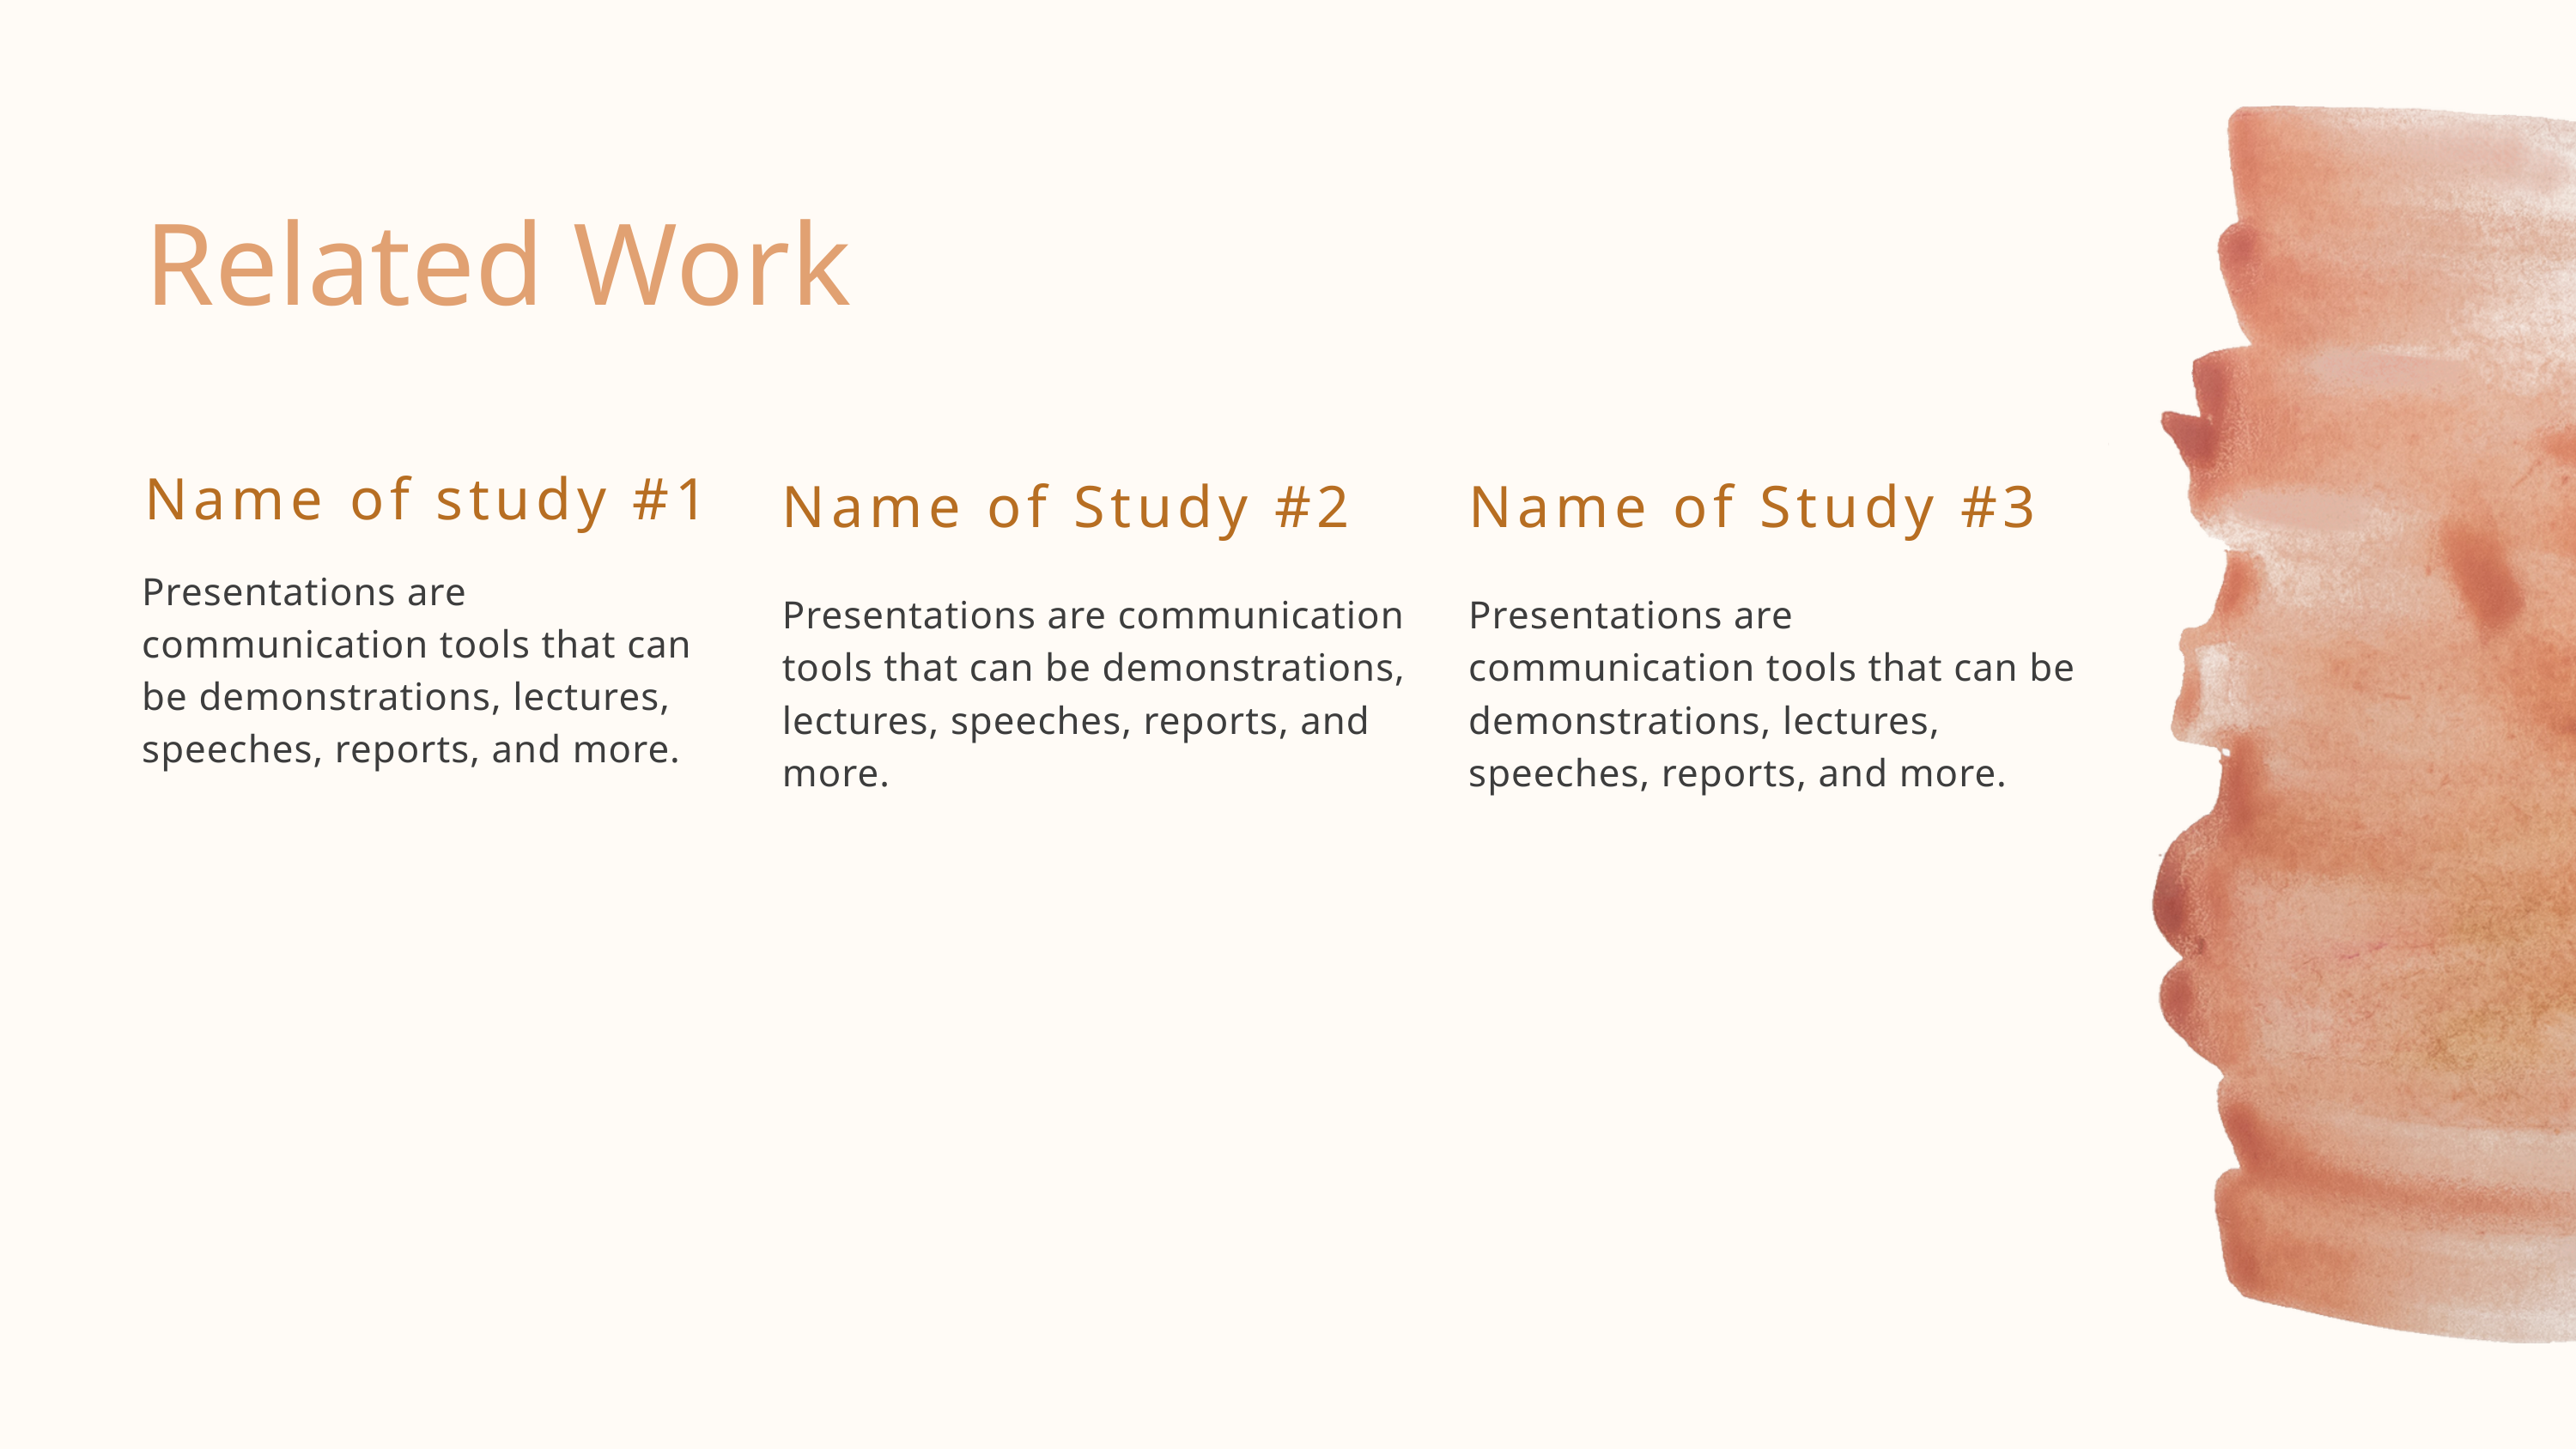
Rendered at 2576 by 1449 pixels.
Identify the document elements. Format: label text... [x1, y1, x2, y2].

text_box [781, 463, 1440, 786]
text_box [141, 455, 726, 1035]
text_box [1467, 463, 2103, 786]
text_box Related Work [144, 203, 1525, 329]
picture [2108, 105, 2576, 1343]
